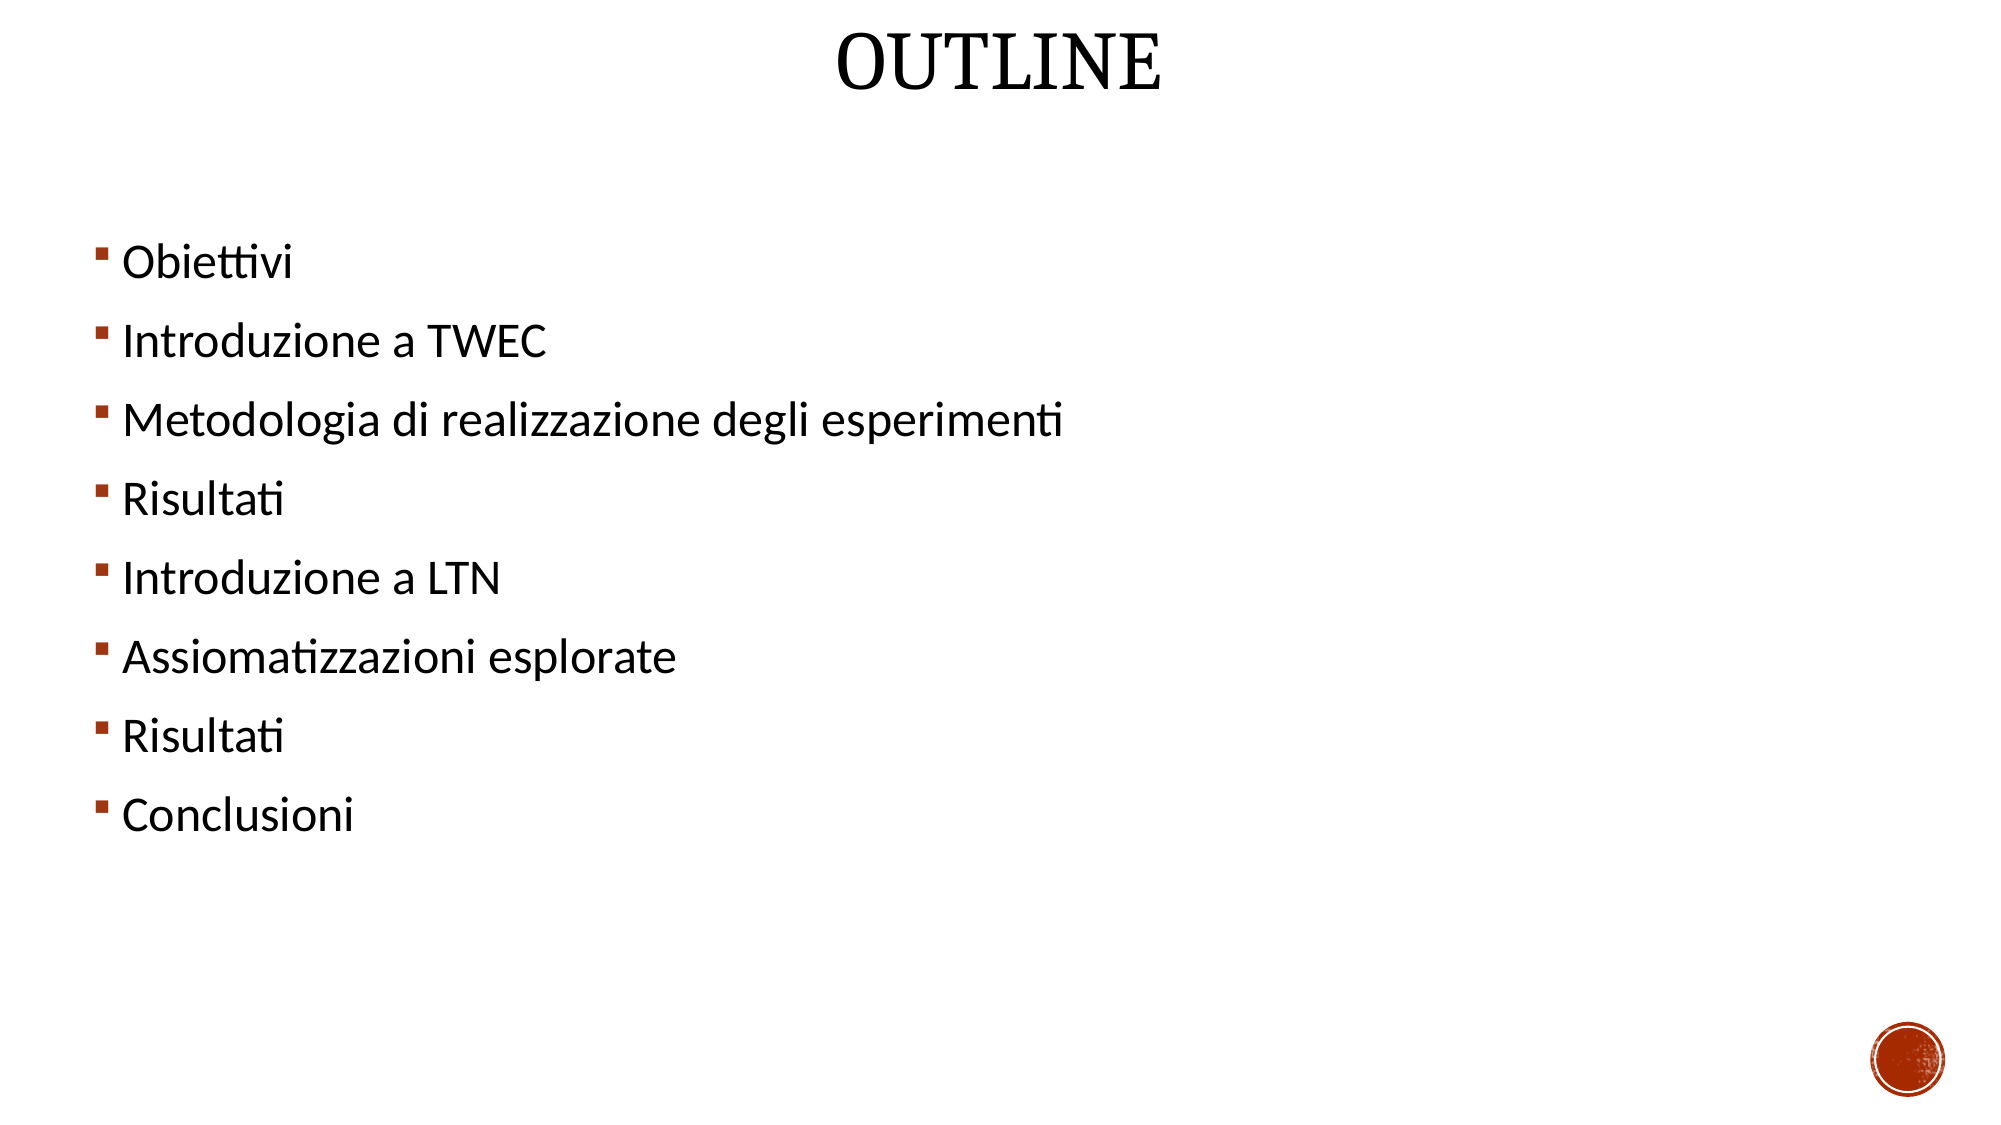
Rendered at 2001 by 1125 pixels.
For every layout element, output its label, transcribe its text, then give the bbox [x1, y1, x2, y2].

list Obiettivi Introduzione a TWEC Metodologia di realizzazione degli esperimenti Risultati Introduzione a LTN Assiomatizzazioni esplorate Risultati Conclusioni [77, 227, 1923, 988]
title outline [174, 17, 1825, 121]
